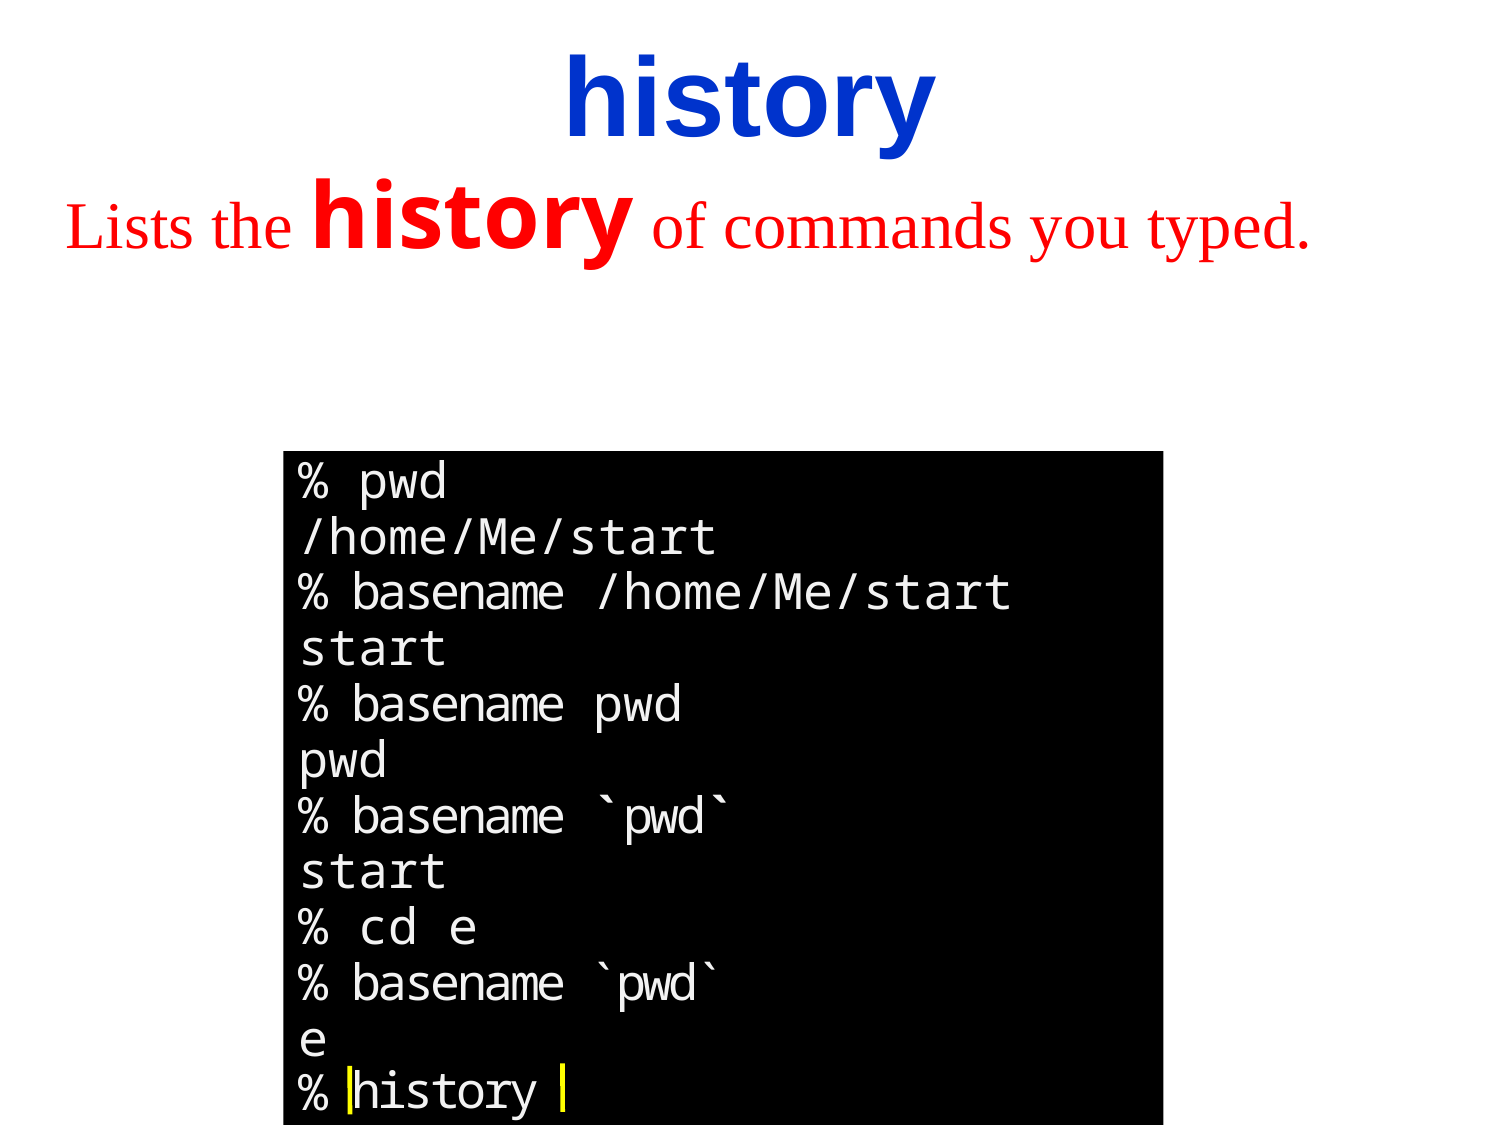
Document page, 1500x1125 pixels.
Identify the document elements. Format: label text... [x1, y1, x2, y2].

text_box history [283, 1056, 1164, 1125]
text_box % [283, 1052, 332, 1056]
text_box Lists the history of commands you typed. [50, 149, 1450, 669]
title history [74, 0, 1426, 149]
text_box % pwd /home/Me/start % basename /home/Me/start start % basename pwd pwd % basename `pwd` start % cd e % basename `pwd` e [283, 669, 1164, 1056]
